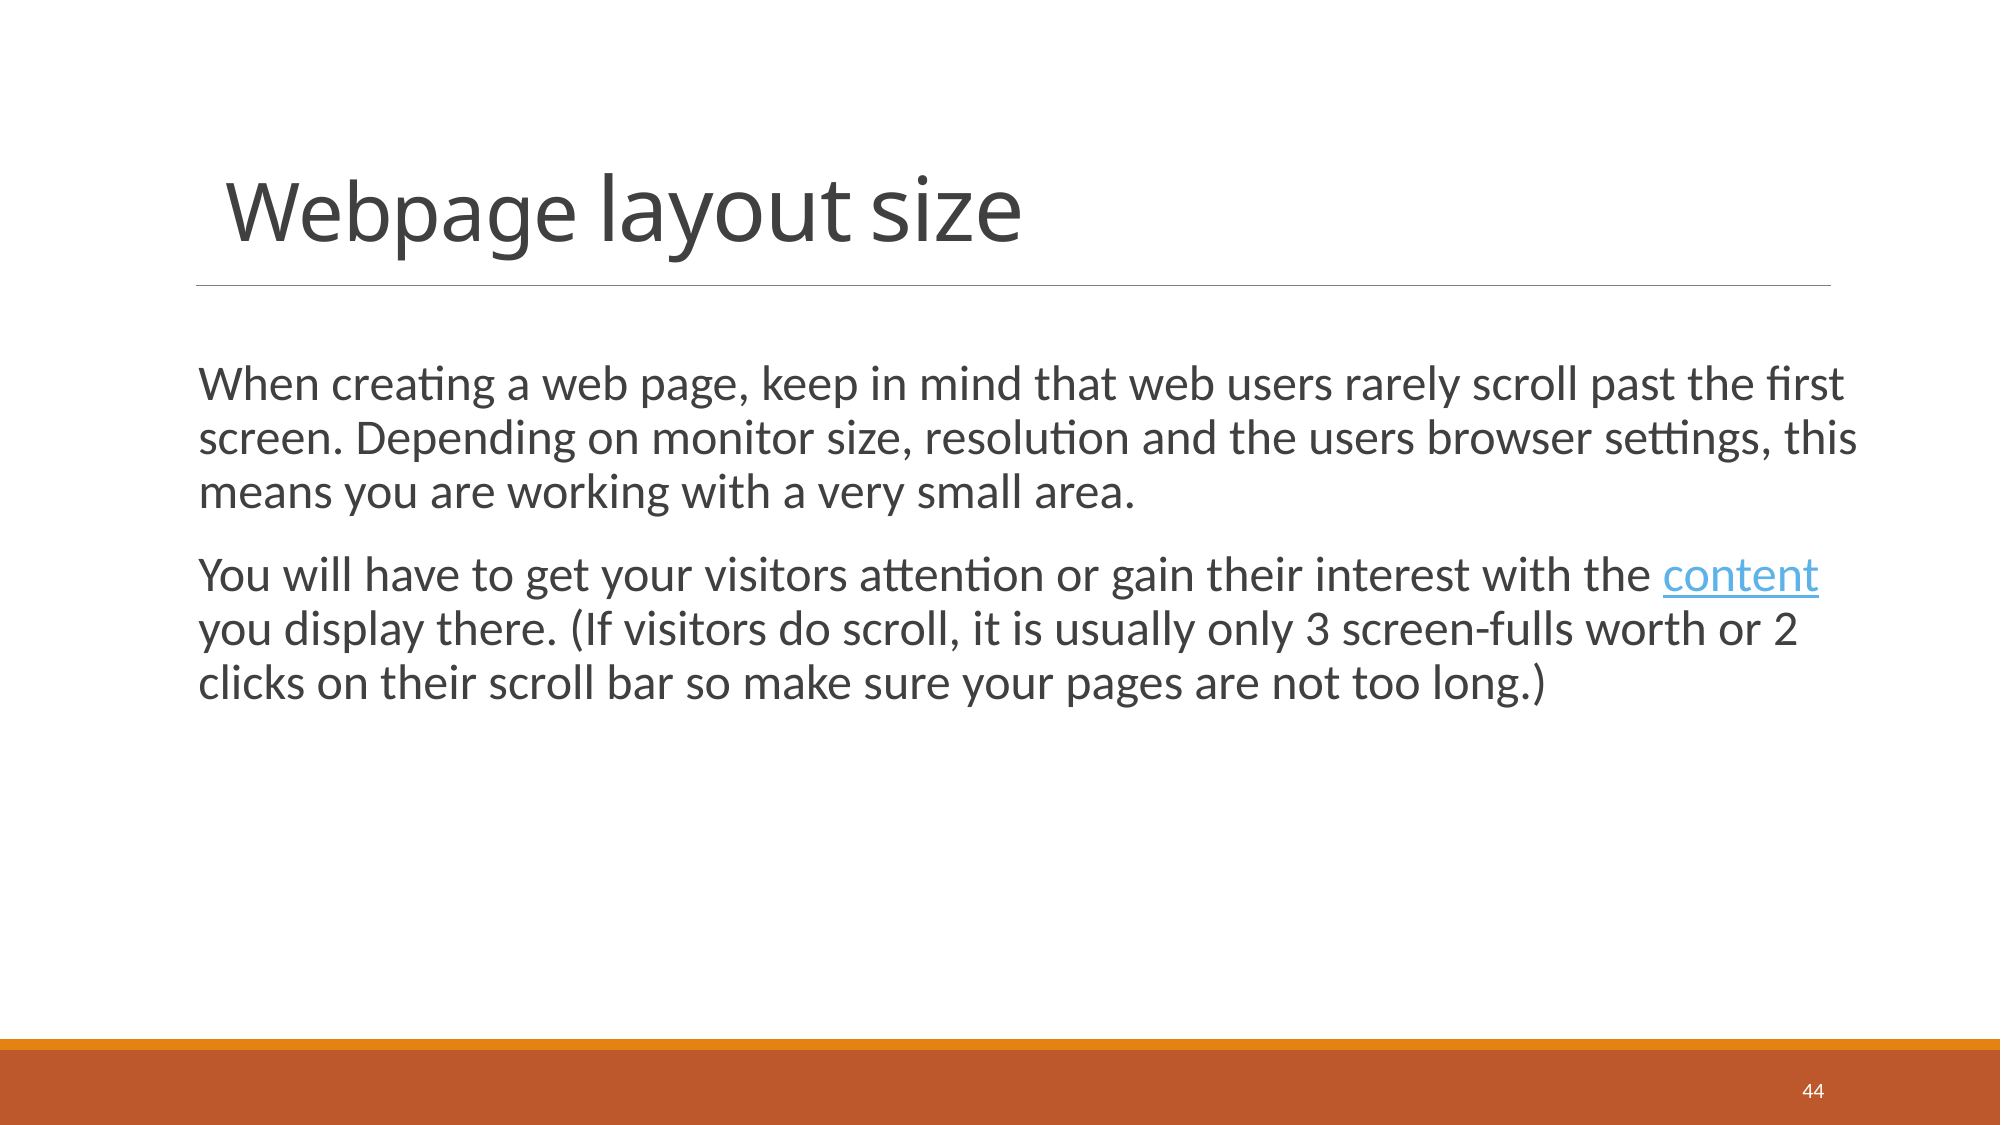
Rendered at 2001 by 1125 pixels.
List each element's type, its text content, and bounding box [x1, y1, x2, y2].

list When creating a web page, keep in mind that web users rarely scroll past the first screen. Depending on monitor size, resolution and the users browser settings, this means you are working with a very small area. You will have to get your visitors attention or gain their interest with the content you display there. (If visitors do scroll, it is usually only 3 screen-fulls worth or 2 clicks on their scroll bar so make sure your pages are not too long.) [183, 350, 1884, 1025]
slide_number 44 [1624, 1059, 1840, 1120]
title Webpage layout size [210, 160, 1916, 349]
